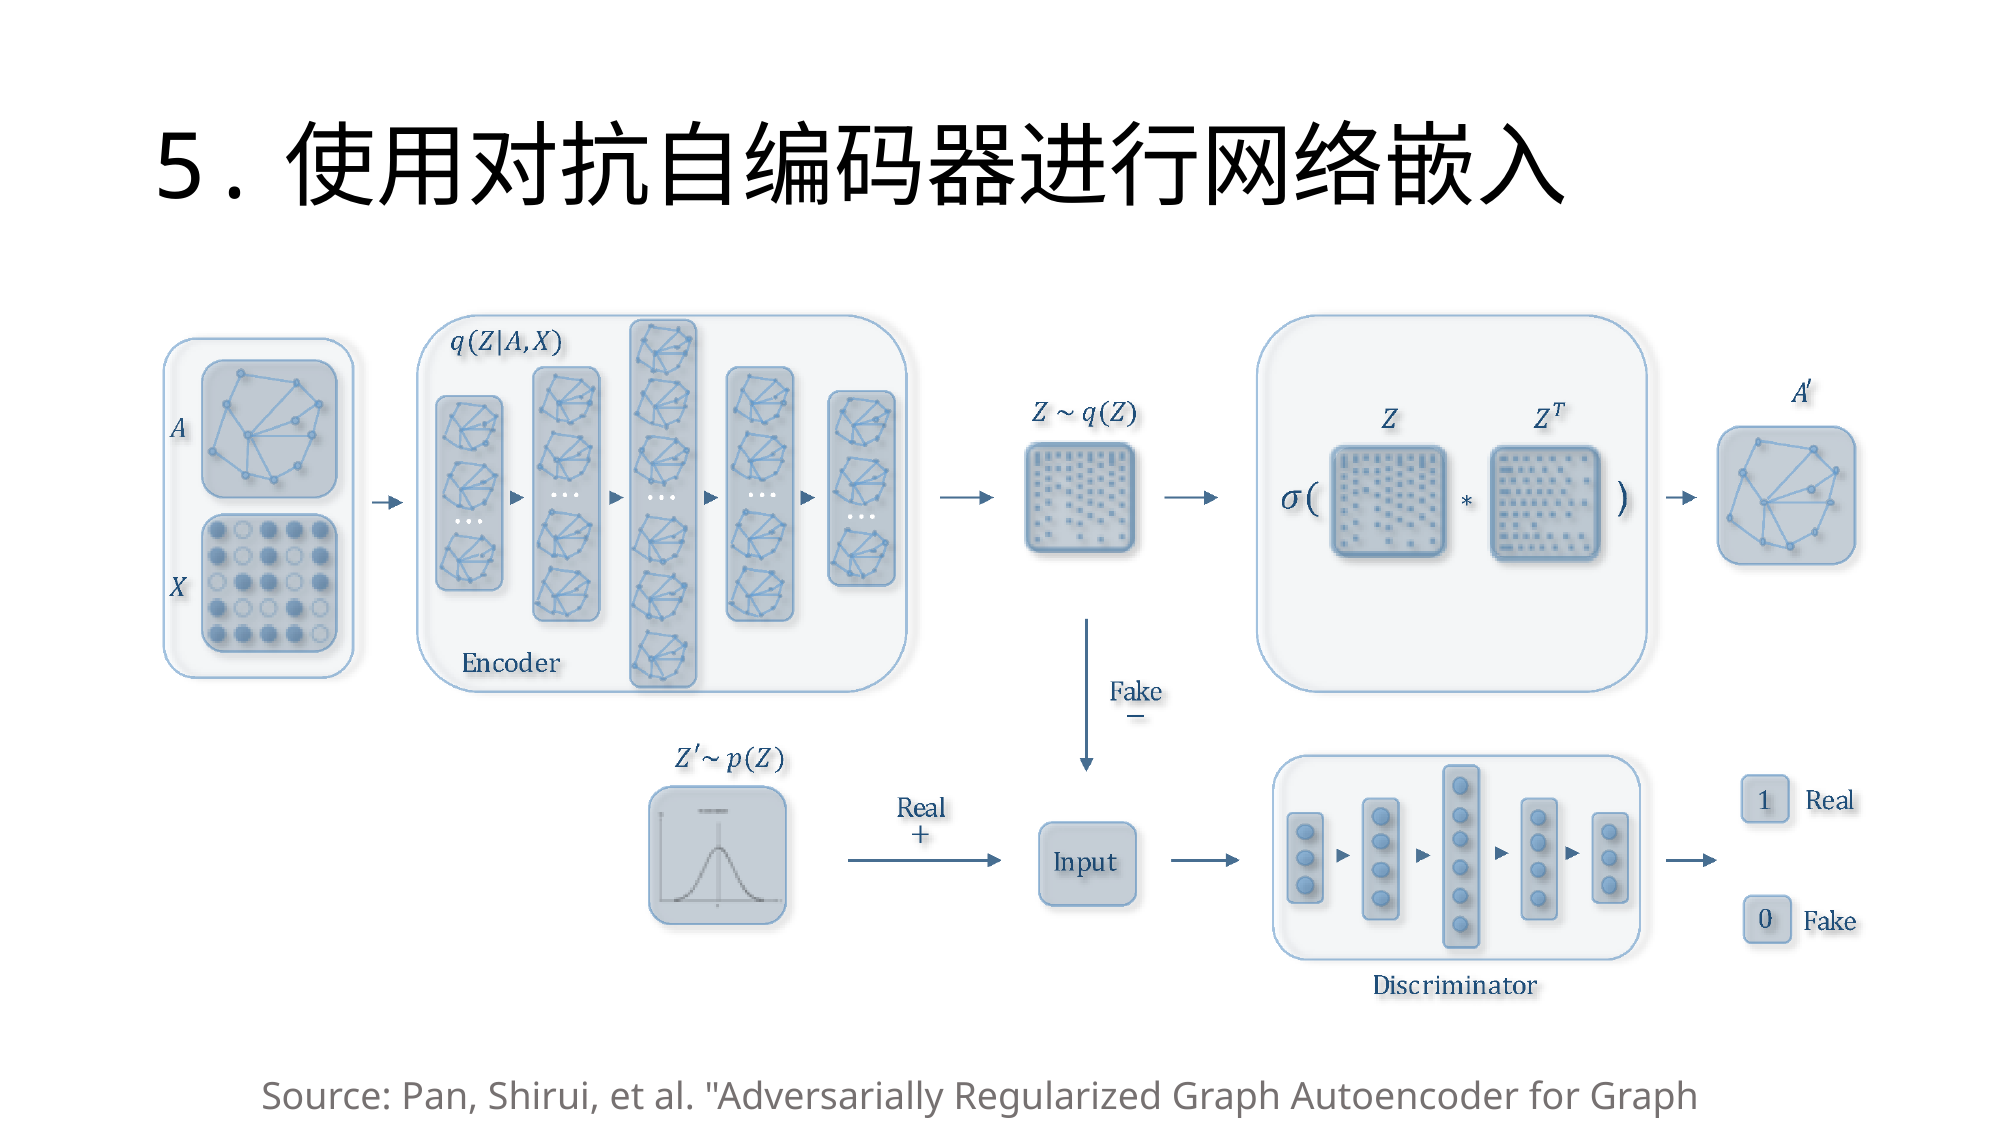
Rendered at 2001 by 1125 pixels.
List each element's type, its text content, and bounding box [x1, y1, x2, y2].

title 5.使用对抗自编码器进行网络嵌入 [137, 59, 1863, 239]
text_box Source: Pan, Shirui, et al. "Adversarially Regularized Graph Autoencoder for Graph Embedding." IJCAI. 2018. [246, 1064, 2000, 1125]
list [137, 239, 1884, 1019]
